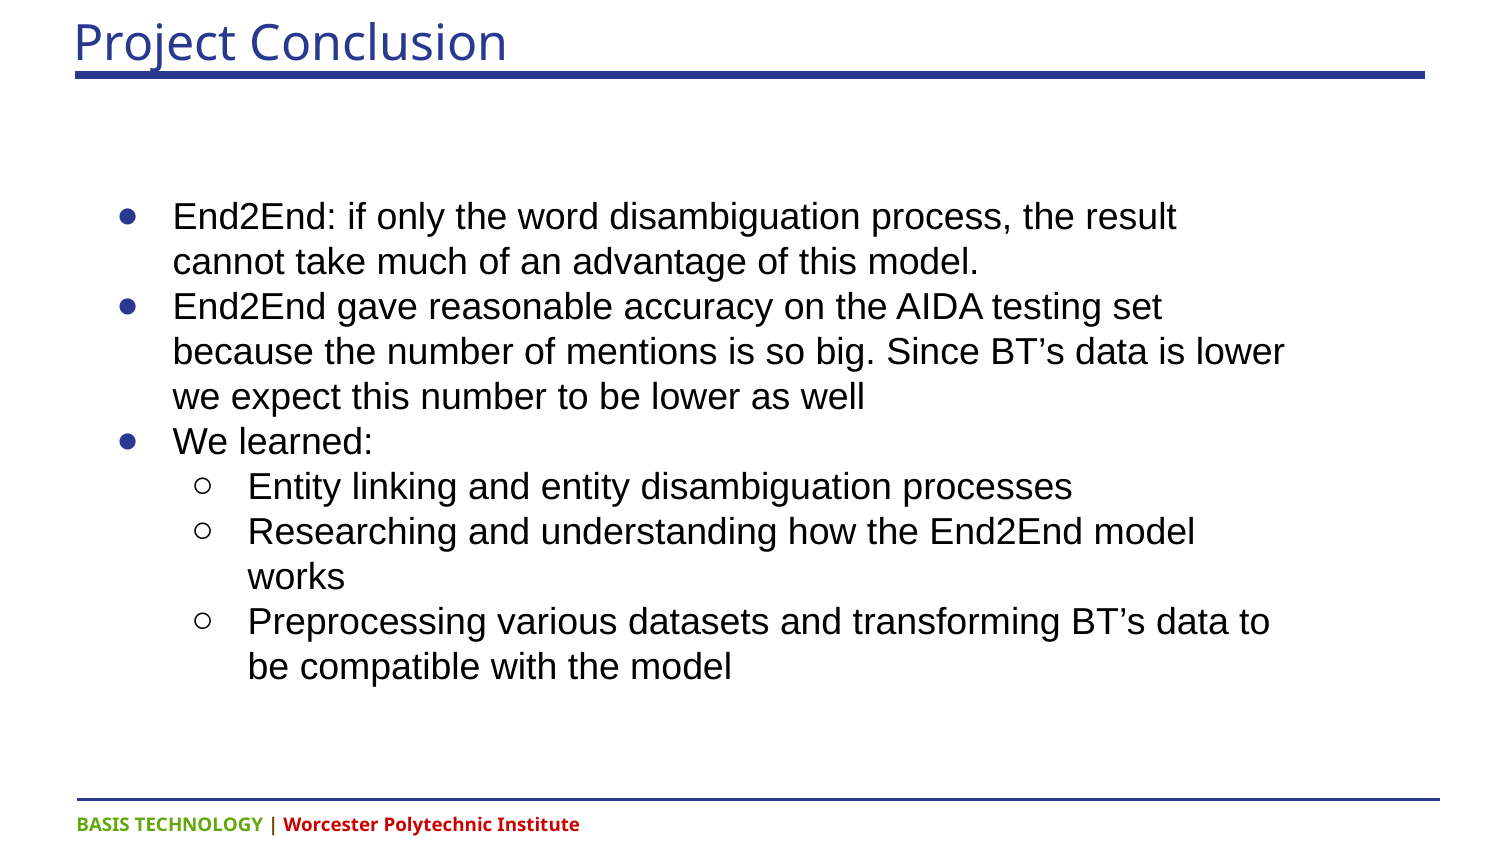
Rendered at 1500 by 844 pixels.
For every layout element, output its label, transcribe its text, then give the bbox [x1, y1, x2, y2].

text_box End2End: if only the word disambiguation process, the result cannot take much of an advantage of this model. End2End gave reasonable accuracy on the AIDA testing set because the number of mentions is so big. Since BT’s data is lower we expect this number to be lower as well We learned: Entity linking and entity disambiguation processes Researching and understanding how the End2End model works Preprocessing various datasets and transforming BT’s data to be compatible with the model [82, 176, 1315, 771]
title Project Conclusion [71, 8, 1235, 121]
footer BASIS TECHNOLOGY | Worcester Polytechnic Institute [74, 810, 844, 836]
